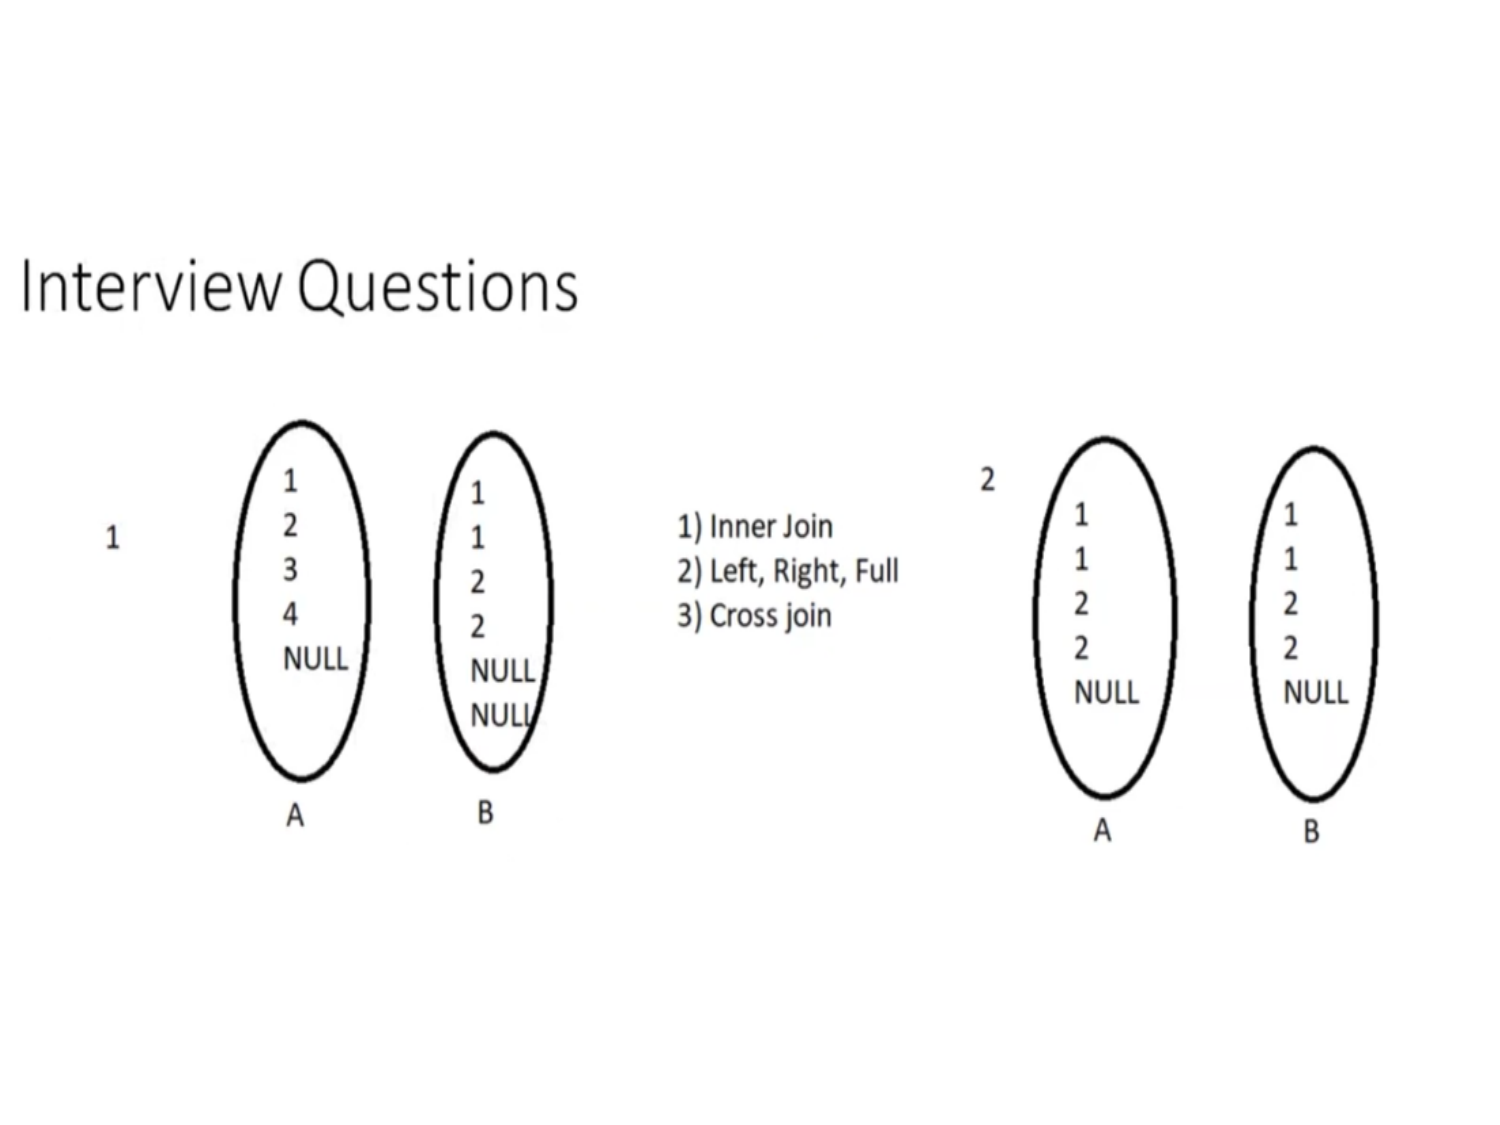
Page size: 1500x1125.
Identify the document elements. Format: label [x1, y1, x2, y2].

picture [0, 237, 1426, 888]
